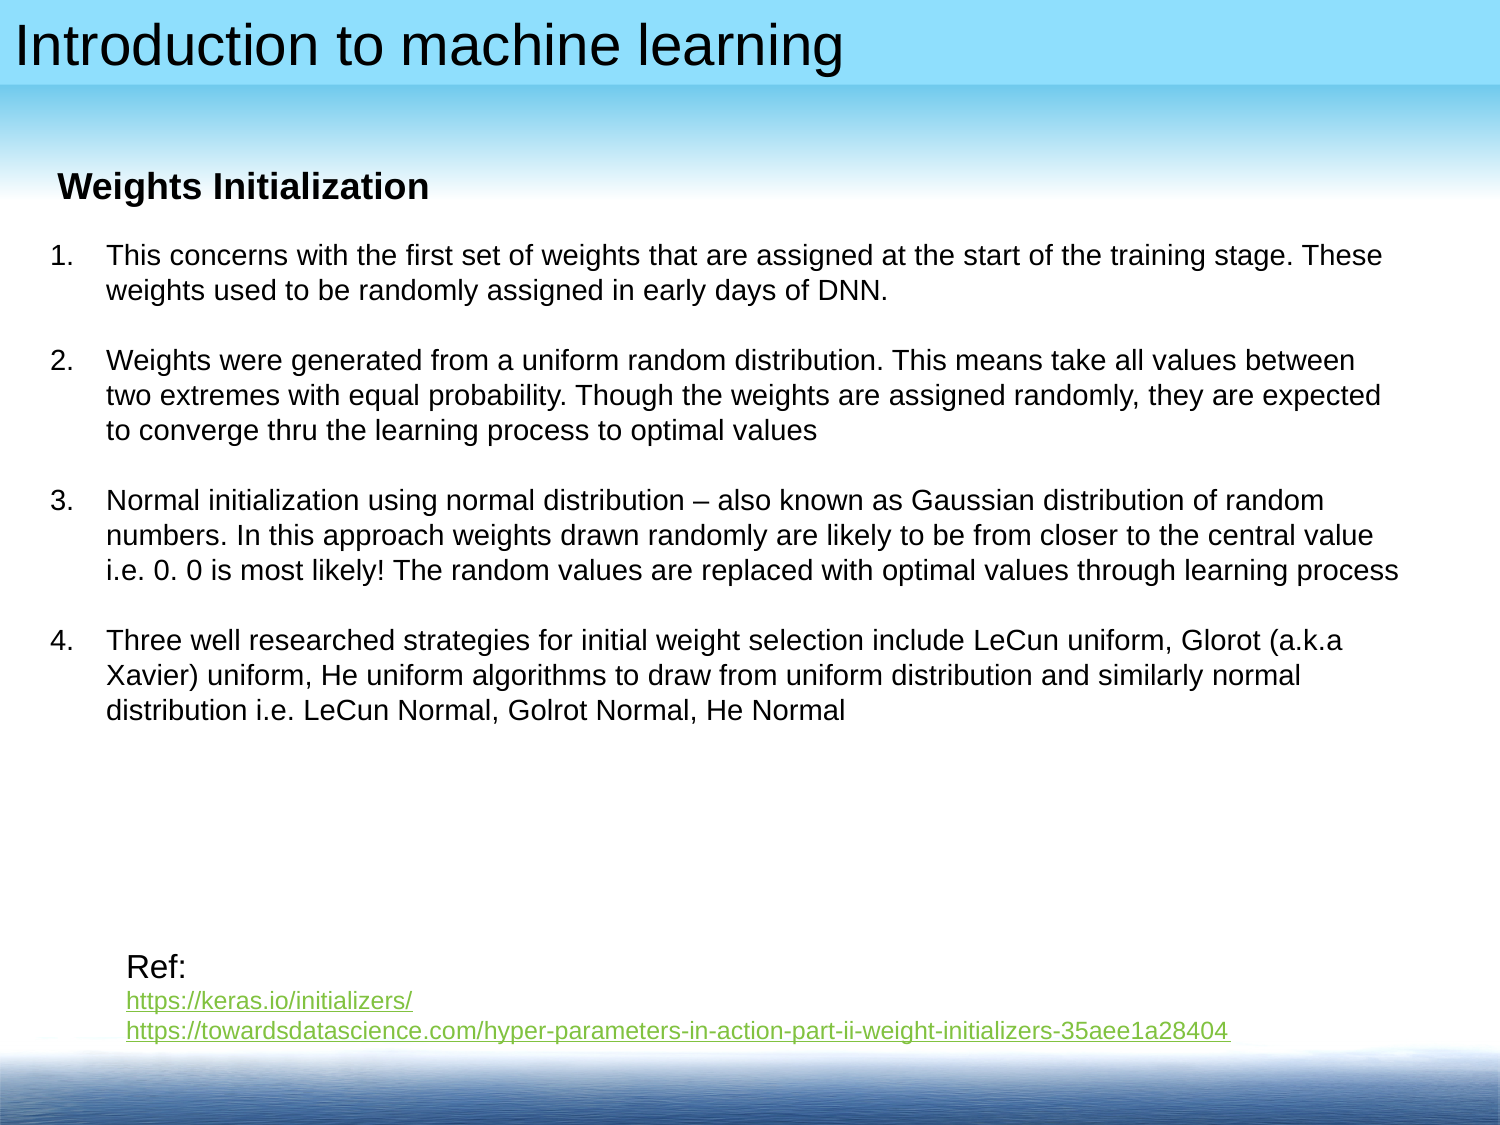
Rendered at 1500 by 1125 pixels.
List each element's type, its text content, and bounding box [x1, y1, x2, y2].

picture [0, 1037, 1500, 1125]
text_box Weights Initialization [42, 154, 1418, 215]
text_box This concerns with the first set of weights that are assigned at the start of the training stage. These weights used to be randomly assigned in early days of DNN. Weights were generated from a uniform random distribution. This means take all values between two extremes with equal probability. Though the weights are assigned randomly, they are expected to converge thru the learning process to optimal values Normal initialization using normal distribution – also known as Gaussian distribution of random numbers. In this approach weights drawn randomly are likely to be from closer to the central value i.e. 0. 0 is most likely! The random values are replaced with optimal values through learning process Three well researched strategies for initial weight selection include LeCun uniform, Glorot (a.k.a Xavier) uniform, He uniform algorithms to draw from uniform distribution and similarly normal distribution i.e. LeCun Normal, Golrot Normal, He Normal [35, 229, 1425, 734]
text_box Ref: https://keras.io/initializers/ https://towardsdatascience.com/hyper-parameters-in-action-part-ii-weight-initializers-35aee1a28404 [111, 937, 1349, 1052]
